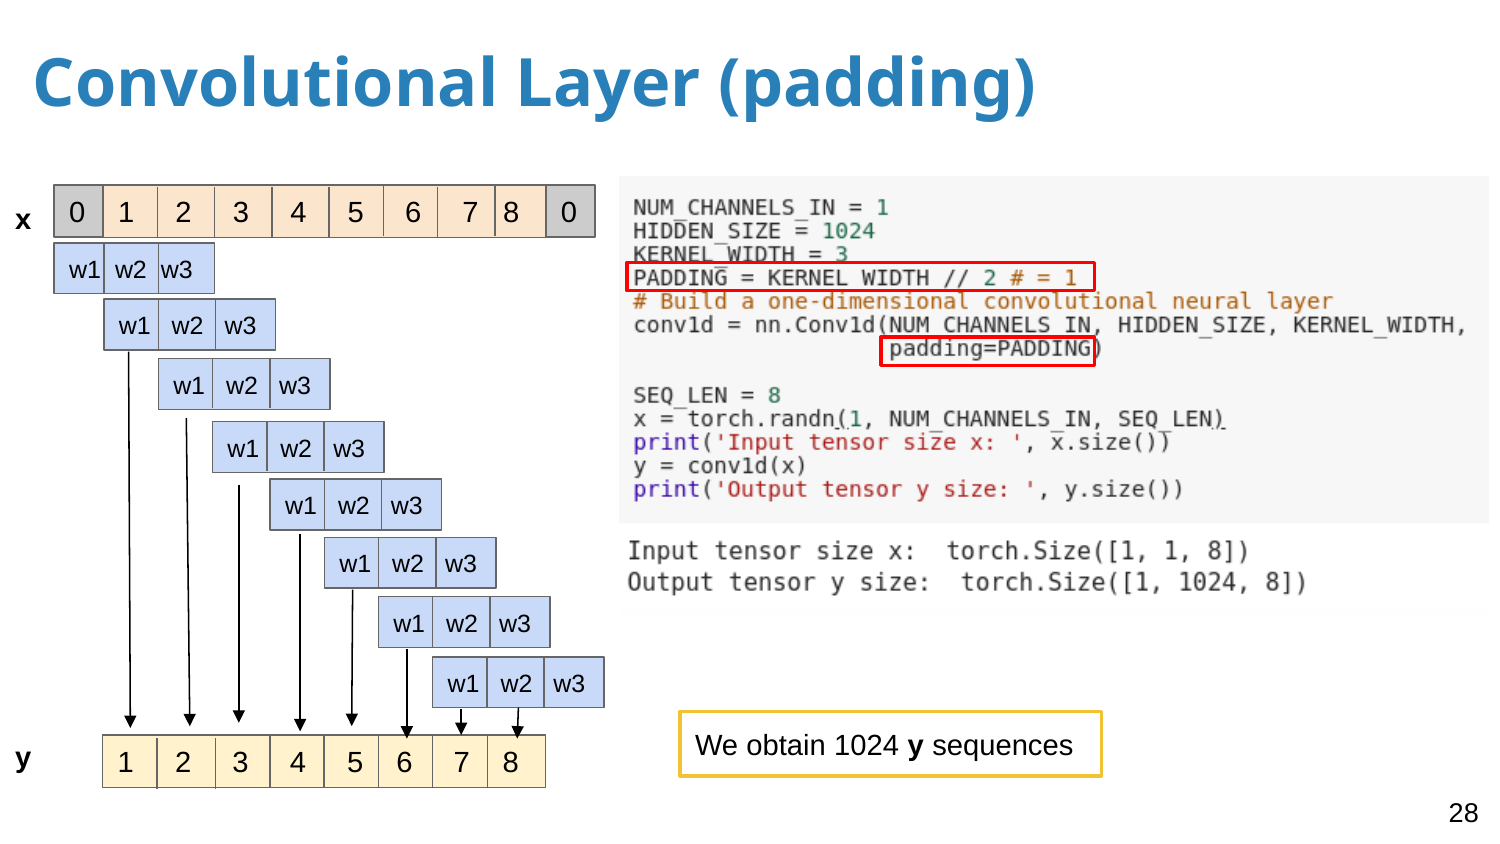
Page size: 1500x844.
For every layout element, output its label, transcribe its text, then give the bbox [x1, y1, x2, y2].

text_box 1 2 3 4 5 6 7 8 [271, 735, 323, 788]
text_box w1 w2 w3 [271, 358, 330, 410]
text_box w1 w2 w3 [324, 537, 378, 589]
text_box 1 2 3 4 5 6 7 8 [104, 184, 545, 238]
text_box w1 w2 w3 [160, 299, 215, 350]
text_box w1 w2 w3 [433, 596, 489, 648]
text_box 0 [545, 184, 595, 238]
text_box w1 w2 w3 [213, 358, 269, 410]
text_box w1 w2 w3 [105, 242, 155, 294]
text_box w1 w2 w3 [545, 656, 605, 708]
text_box w1 w2 w3 [378, 596, 432, 648]
text_box 1 2 3 4 5 6 7 8 [488, 735, 546, 788]
text_box 1 2 3 4 5 6 7 8 [433, 735, 487, 788]
text_box x [0, 185, 67, 251]
text_box 1 2 3 4 5 6 7 8 [102, 735, 269, 788]
text_box w1 w2 w3 [161, 242, 215, 294]
text_box w1 w2 w3 [325, 479, 381, 530]
text_box w1 w2 w3 [158, 358, 212, 410]
text_box w1 w2 w3 [488, 656, 543, 708]
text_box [186, 417, 191, 727]
slide_number ‹#› [1403, 779, 1494, 844]
text_box w1 w2 w3 [382, 479, 442, 530]
text_box 1 2 3 4 5 6 7 8 [379, 735, 432, 788]
text_box w1 w2 w3 [325, 421, 385, 473]
text_box w1 w2 w3 [491, 596, 550, 648]
text_box We obtain 1024 y sequences [679, 711, 1102, 776]
text_box w1 w2 w3 [270, 479, 324, 530]
text_box w1 w2 w3 [212, 421, 266, 473]
text_box w1 w2 w3 [216, 299, 276, 350]
text_box w1 w2 w3 [268, 421, 323, 473]
text_box w1 w2 w3 [54, 242, 103, 294]
title Convolutional Layer (padding) [17, 15, 1467, 135]
text_box 1 2 3 4 5 6 7 8 [325, 735, 378, 788]
text_box y [0, 722, 67, 788]
picture [619, 176, 1489, 616]
text_box 0 [54, 184, 104, 238]
text_box w1 w2 w3 [437, 537, 496, 589]
text_box w1 w2 w3 [379, 537, 435, 589]
text_box w1 w2 w3 [104, 299, 156, 350]
text_box w1 w2 w3 [432, 656, 486, 708]
